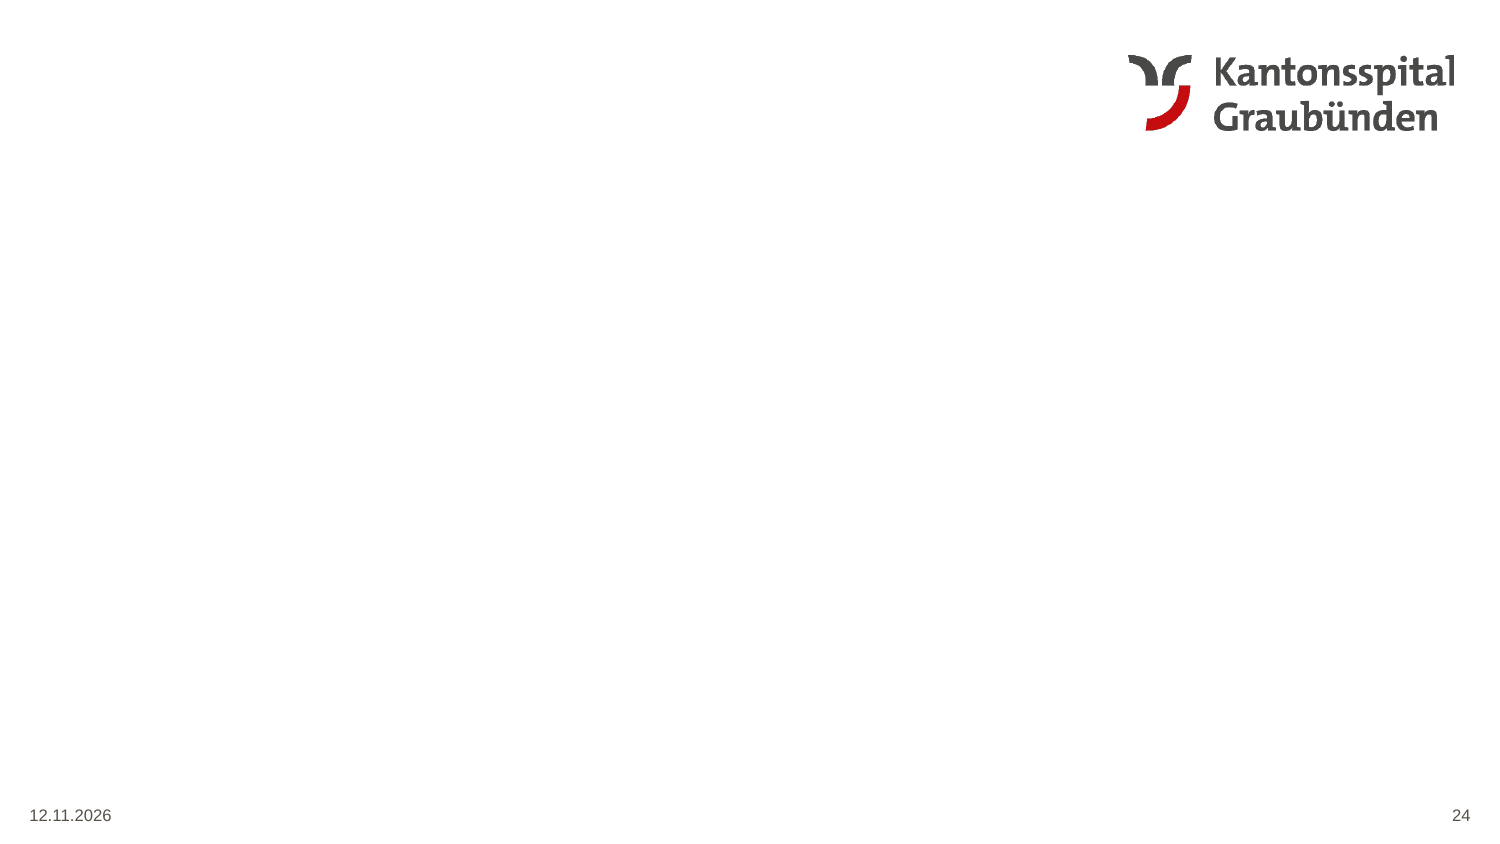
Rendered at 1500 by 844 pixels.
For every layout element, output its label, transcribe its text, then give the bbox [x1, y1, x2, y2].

picture [1128, 55, 1454, 131]
slide_number 24 [1316, 799, 1471, 830]
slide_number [29, 799, 296, 830]
